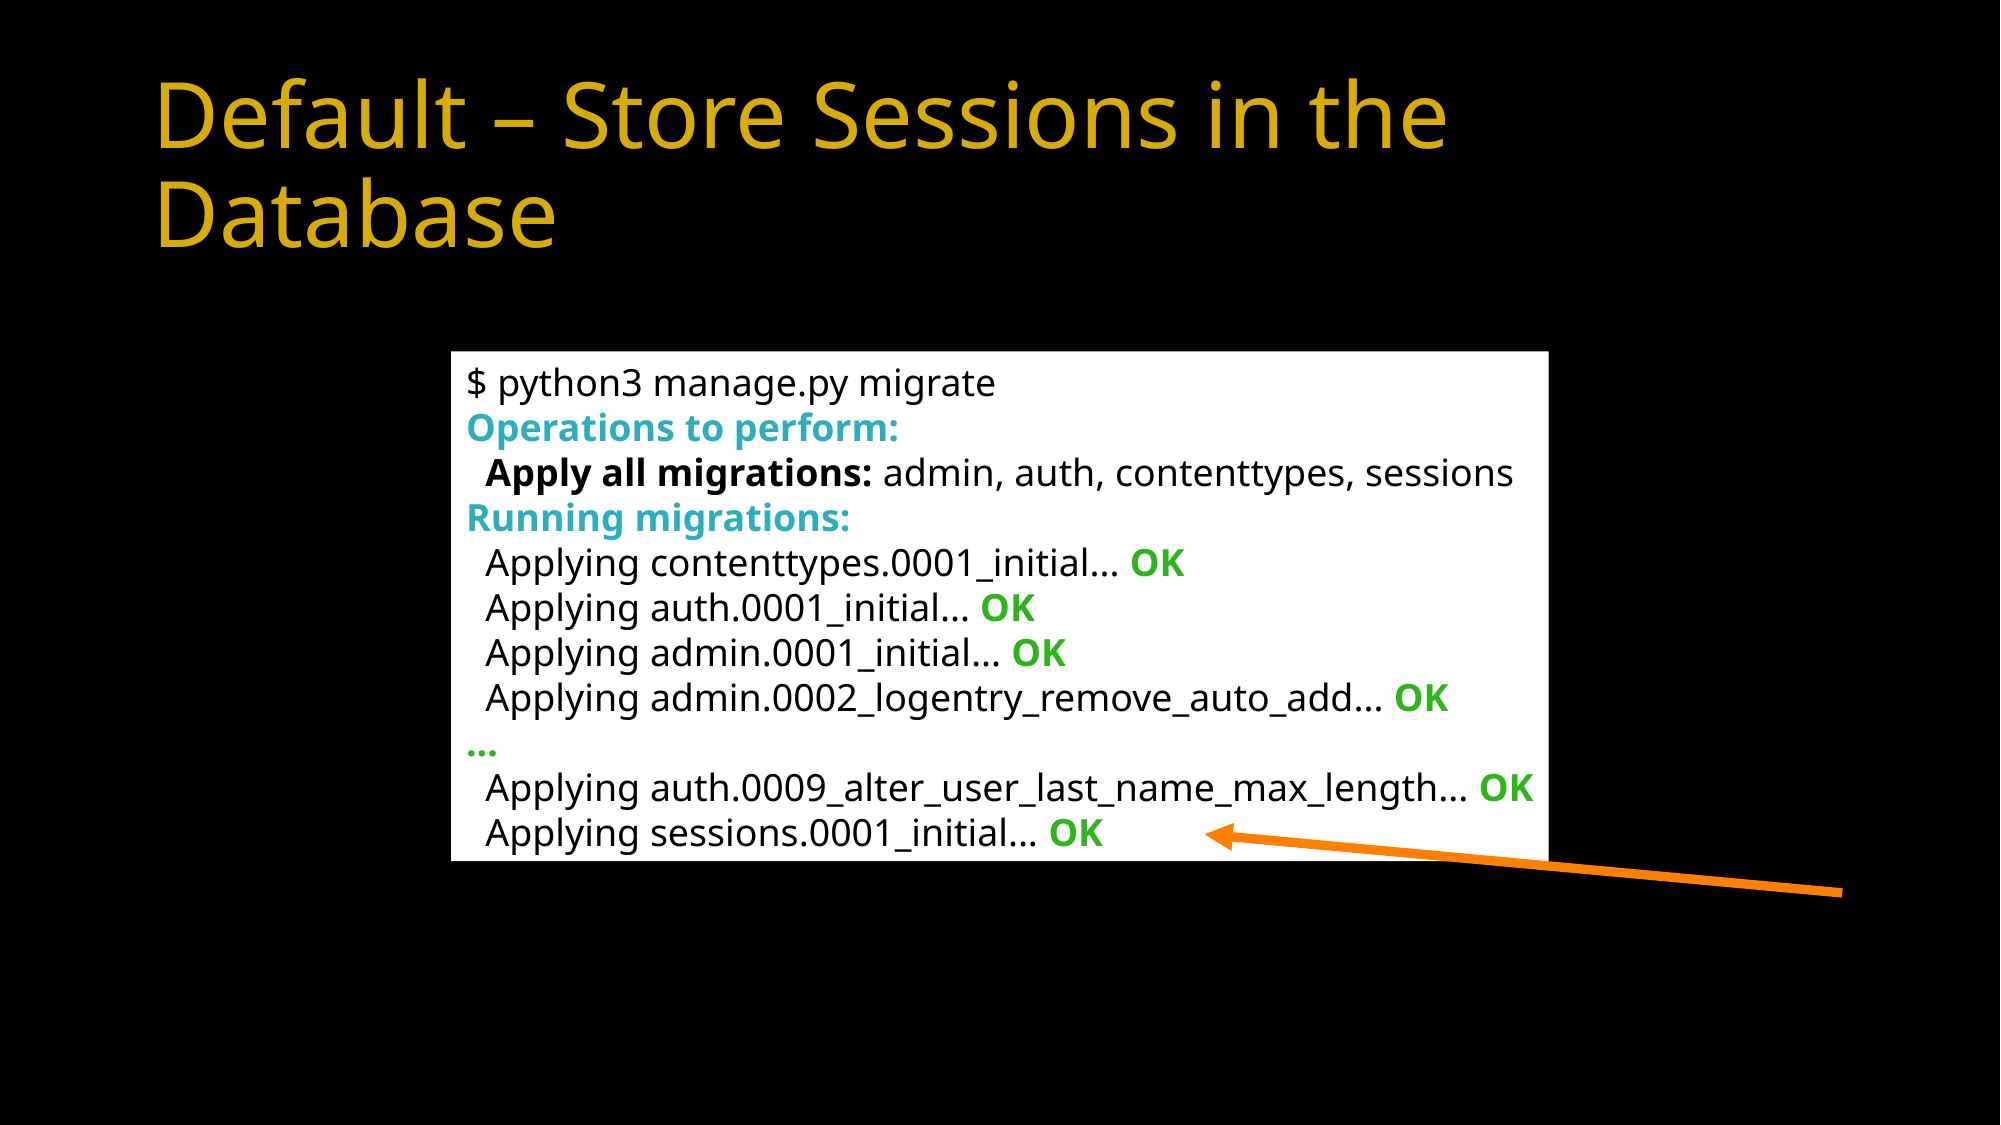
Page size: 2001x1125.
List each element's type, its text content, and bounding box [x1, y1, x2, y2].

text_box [1204, 834, 1843, 893]
title Default – Store Sessions in the Database [137, 59, 1863, 278]
text_box $ python3 manage.py migrate Operations to perform: Apply all migrations: admin, auth, contenttypes, sessions Running migrations: Applying contenttypes.0001_initial... OK Applying auth.0001_initial... OK Applying admin.0001_initial... OK Applying admin.0002_logentry_remove_auto_add... OK ... Applying auth.0009_alter_user_last_name_max_length... OK Applying sessions.0001_initial... OK [451, 351, 1549, 862]
